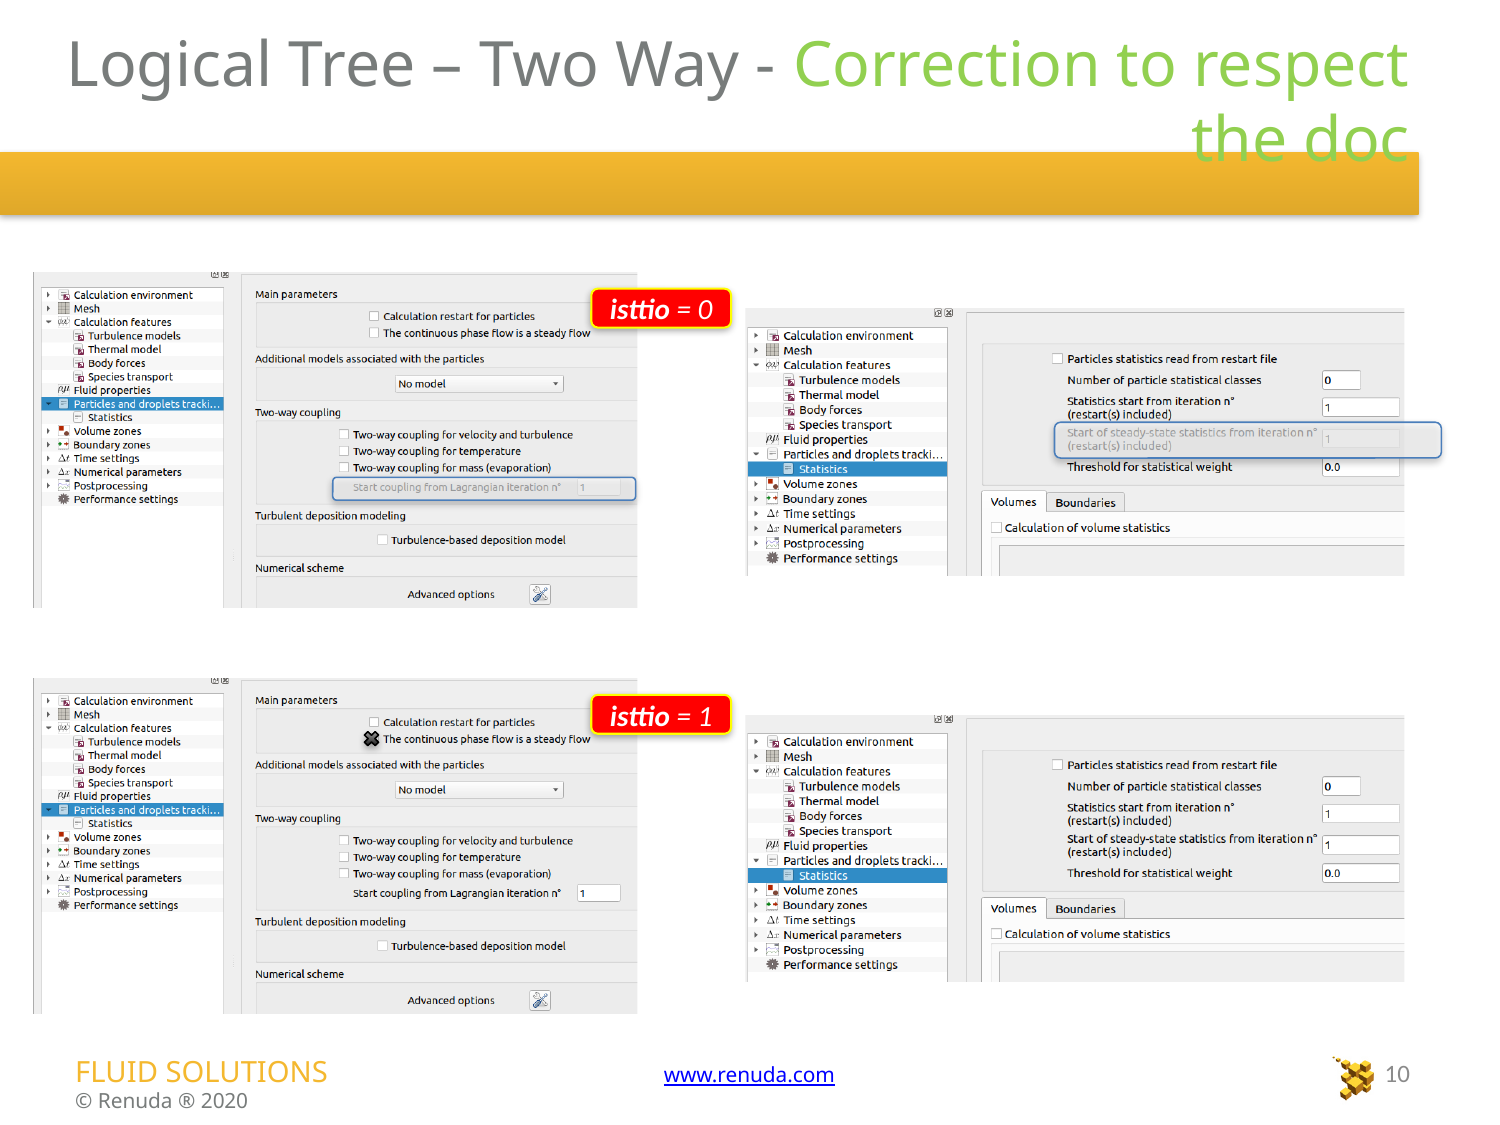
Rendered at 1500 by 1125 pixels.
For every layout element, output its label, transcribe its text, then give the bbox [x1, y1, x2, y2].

text_box [1409, 421, 1443, 459]
picture [745, 308, 1405, 576]
picture [32, 272, 638, 608]
picture [745, 714, 1405, 982]
text_box isttio = 1 [642, 694, 732, 735]
text_box isttio = 0 [642, 287, 732, 329]
title Logical Tree – Two Way - Correction to respect the doc [0, 45, 1425, 153]
slide_number 10 [1074, 1042, 1425, 1103]
picture [32, 678, 638, 1015]
